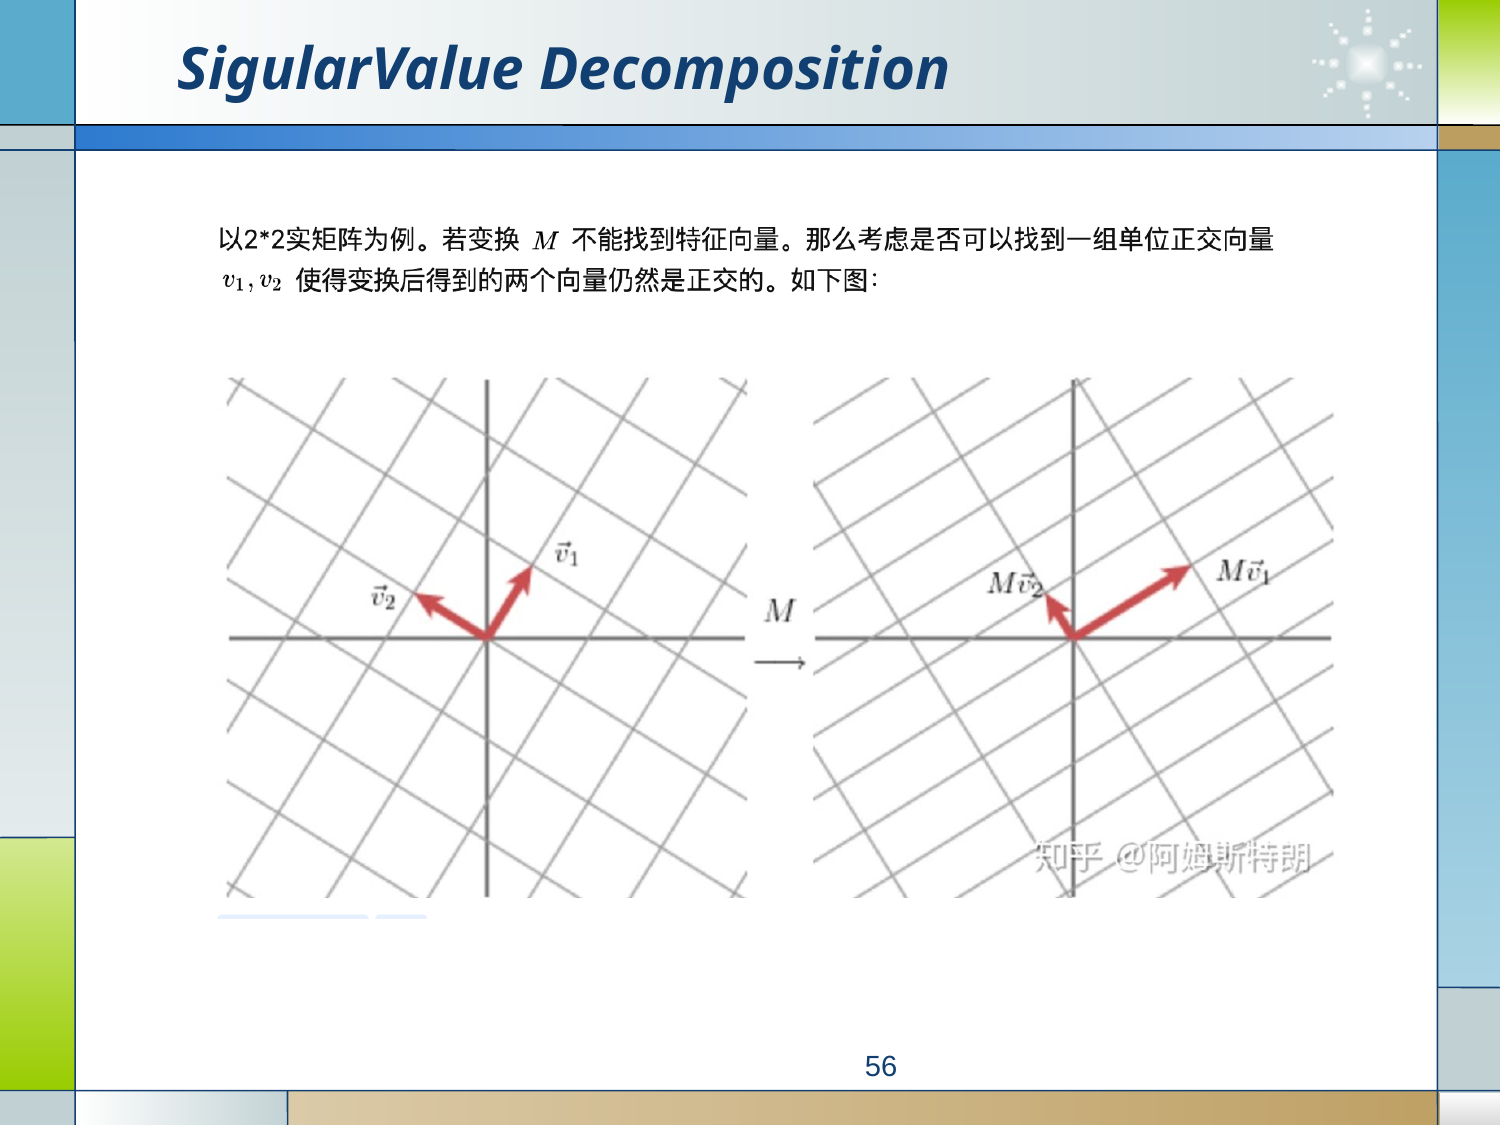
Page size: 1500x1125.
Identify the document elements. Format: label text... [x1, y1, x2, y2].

slide_number 56 [562, 1039, 913, 1081]
title SigularValue Decomposition [162, 19, 1263, 113]
picture [212, 222, 1374, 919]
